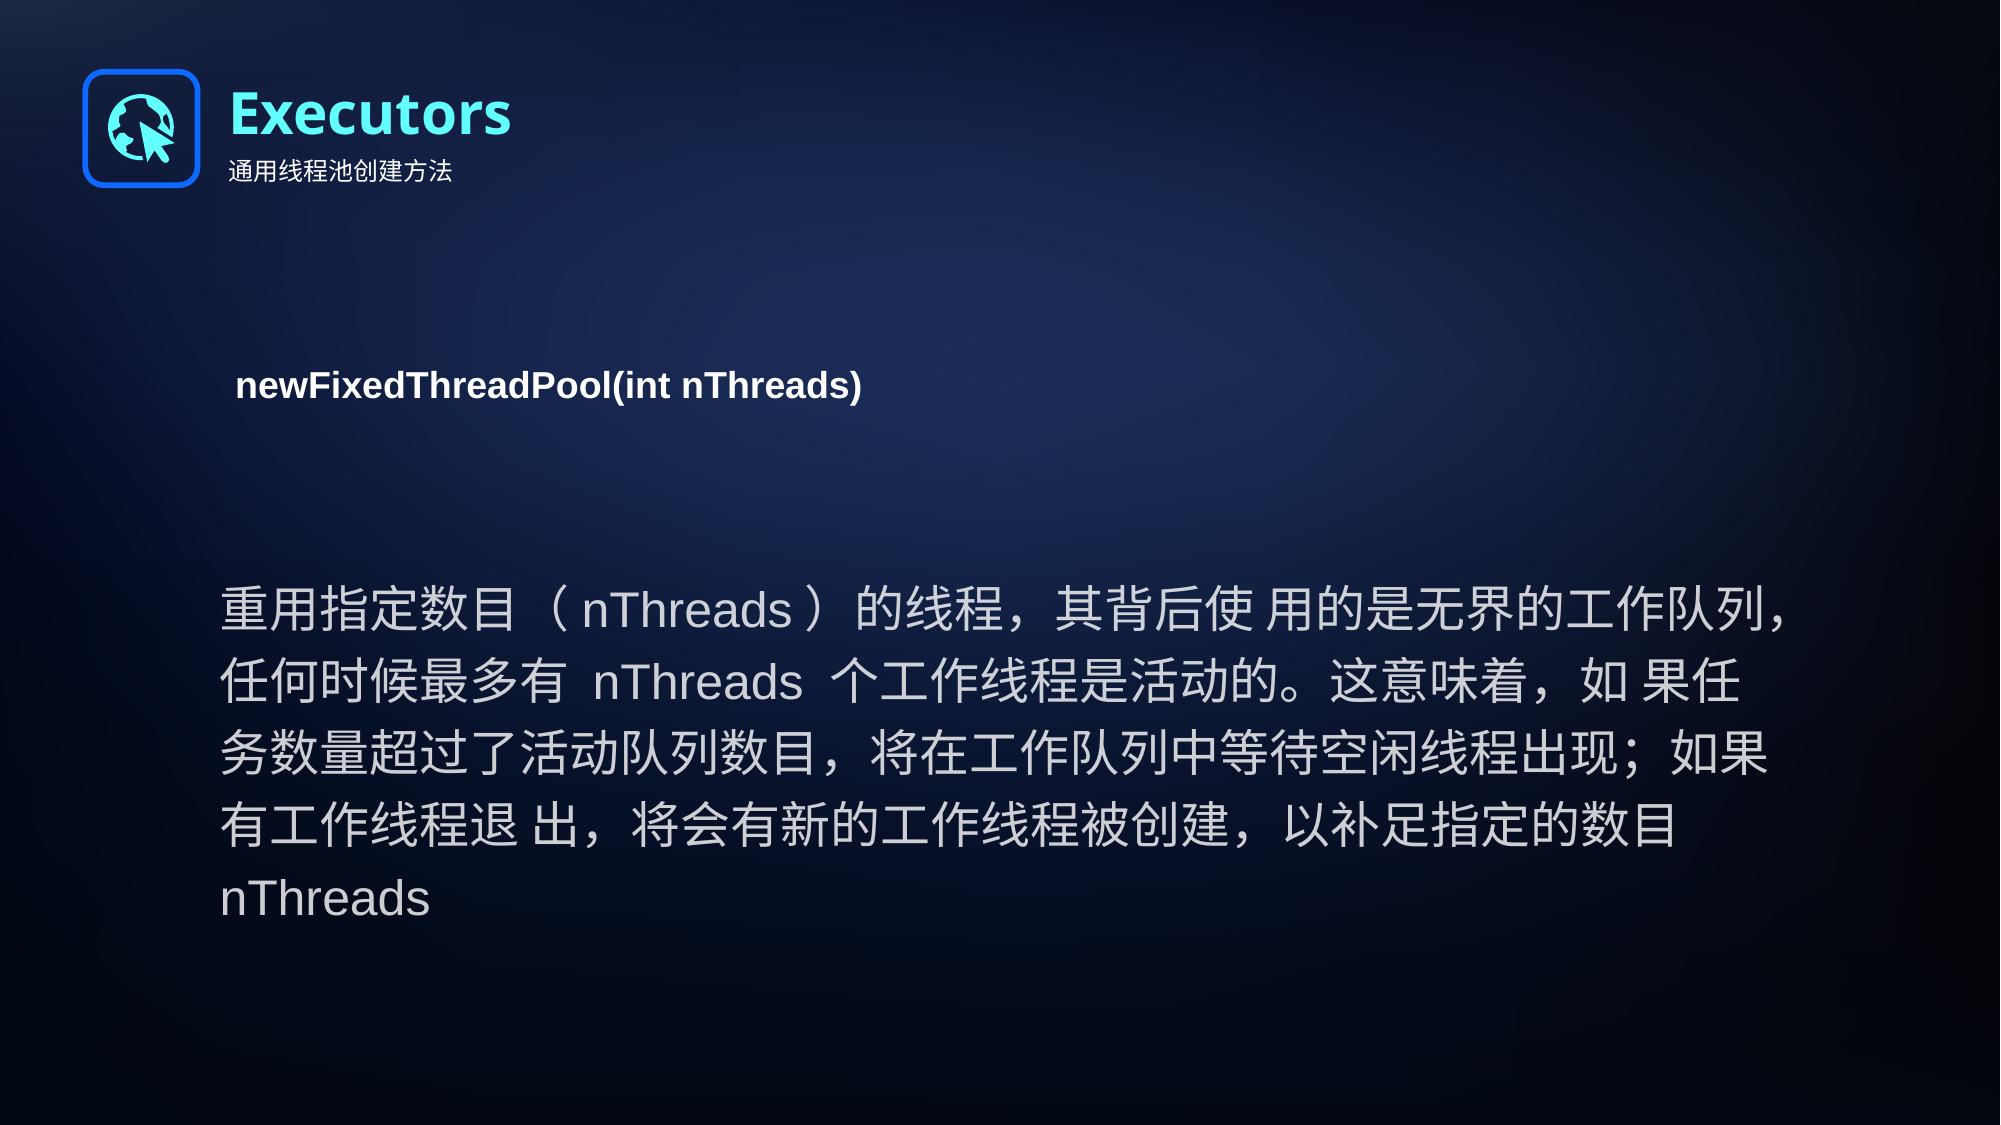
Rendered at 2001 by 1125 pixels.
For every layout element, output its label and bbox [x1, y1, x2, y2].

text_box [85, 68, 1014, 194]
picture [0, 0, 2000, 1125]
text_box [204, 344, 1796, 931]
